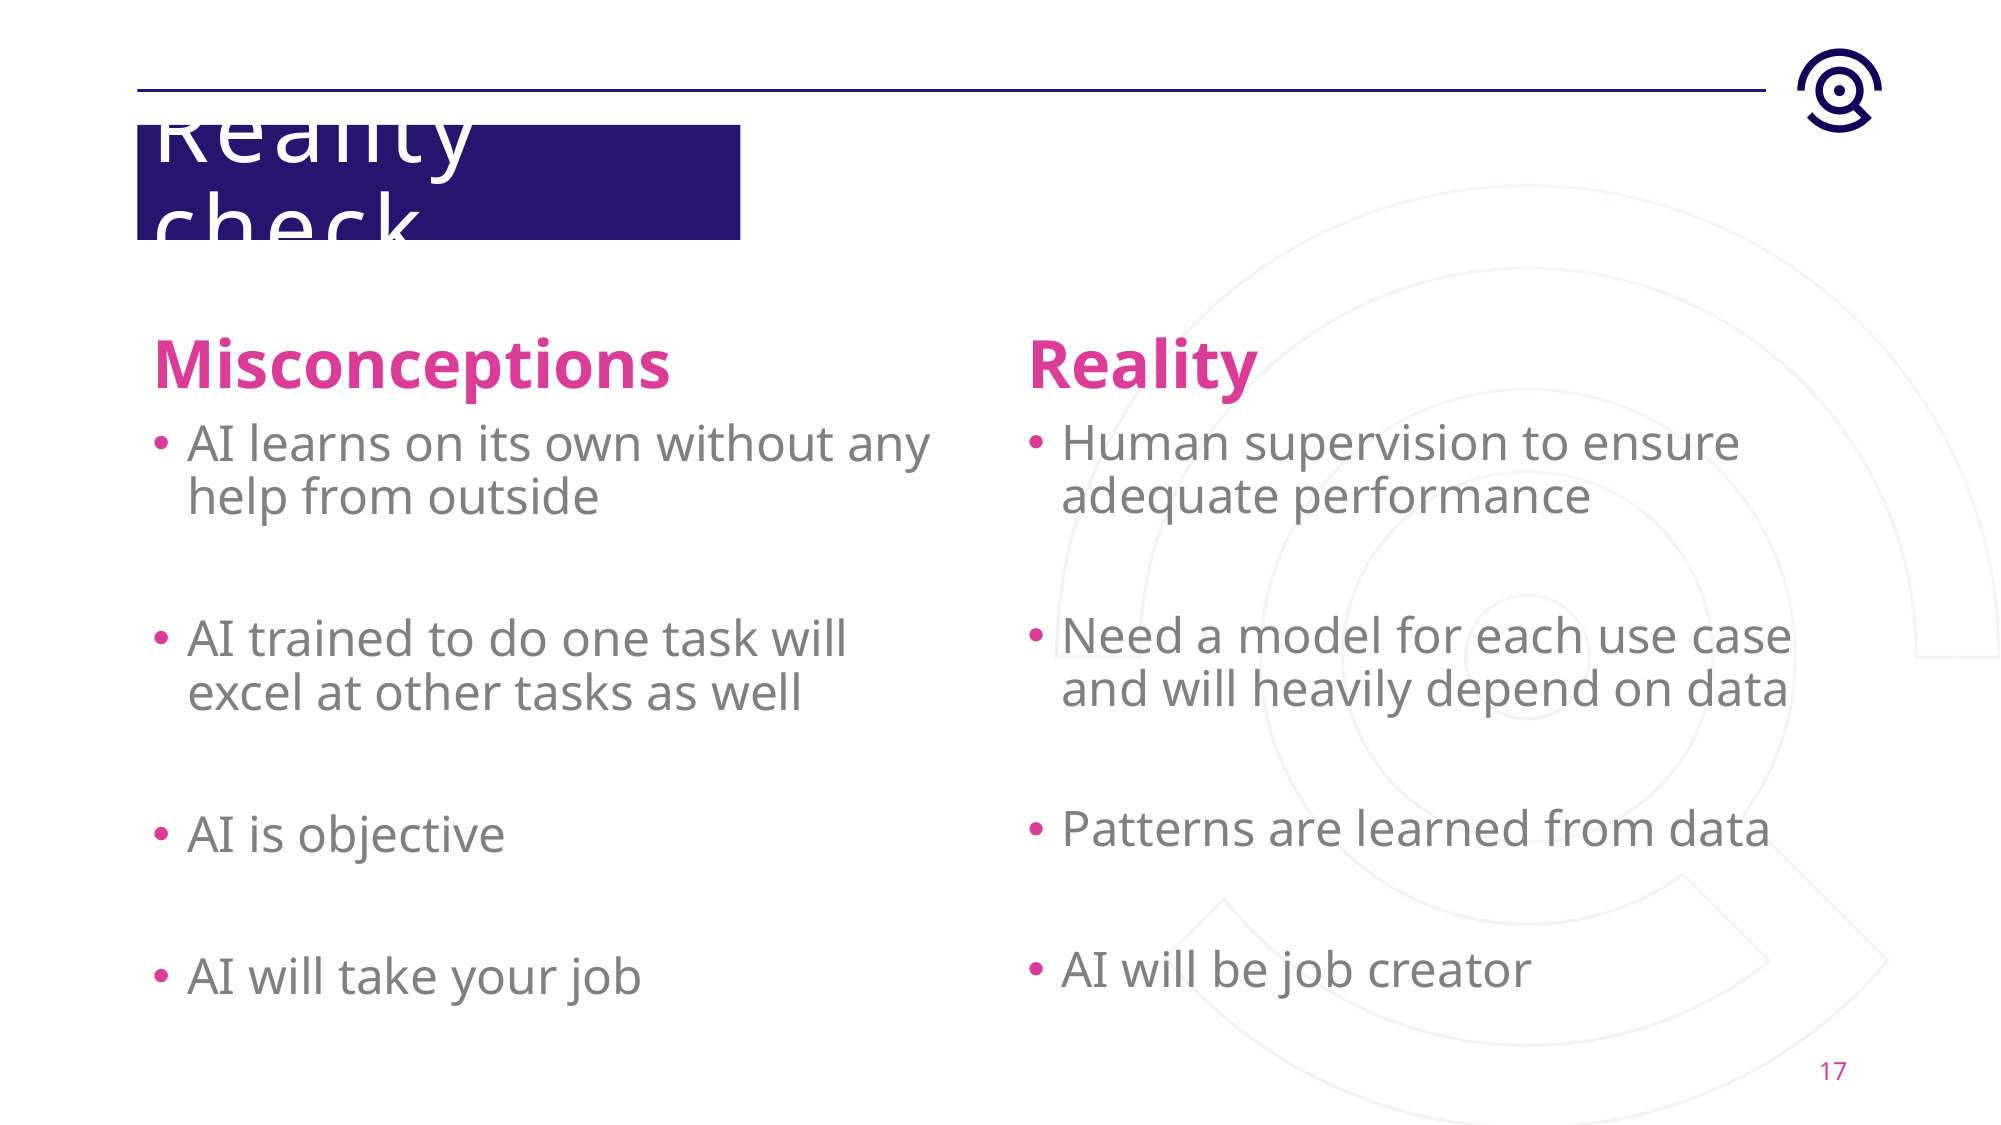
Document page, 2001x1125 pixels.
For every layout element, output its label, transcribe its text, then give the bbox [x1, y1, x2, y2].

title Reality check [137, 124, 741, 240]
list Reality [1012, 275, 1863, 410]
list Human supervision to ensure adequate performance Need a model for each use case and will heavily depend on data Patterns are learned from data AI will be job creator [1012, 410, 1863, 1016]
list AI learns on its own without any help from outside AI trained to do one task will excel at other tasks as well AI is objective AI will take your job [137, 410, 984, 1016]
list Misconceptions [137, 275, 984, 410]
slide_number 17 [1412, 1042, 1863, 1103]
